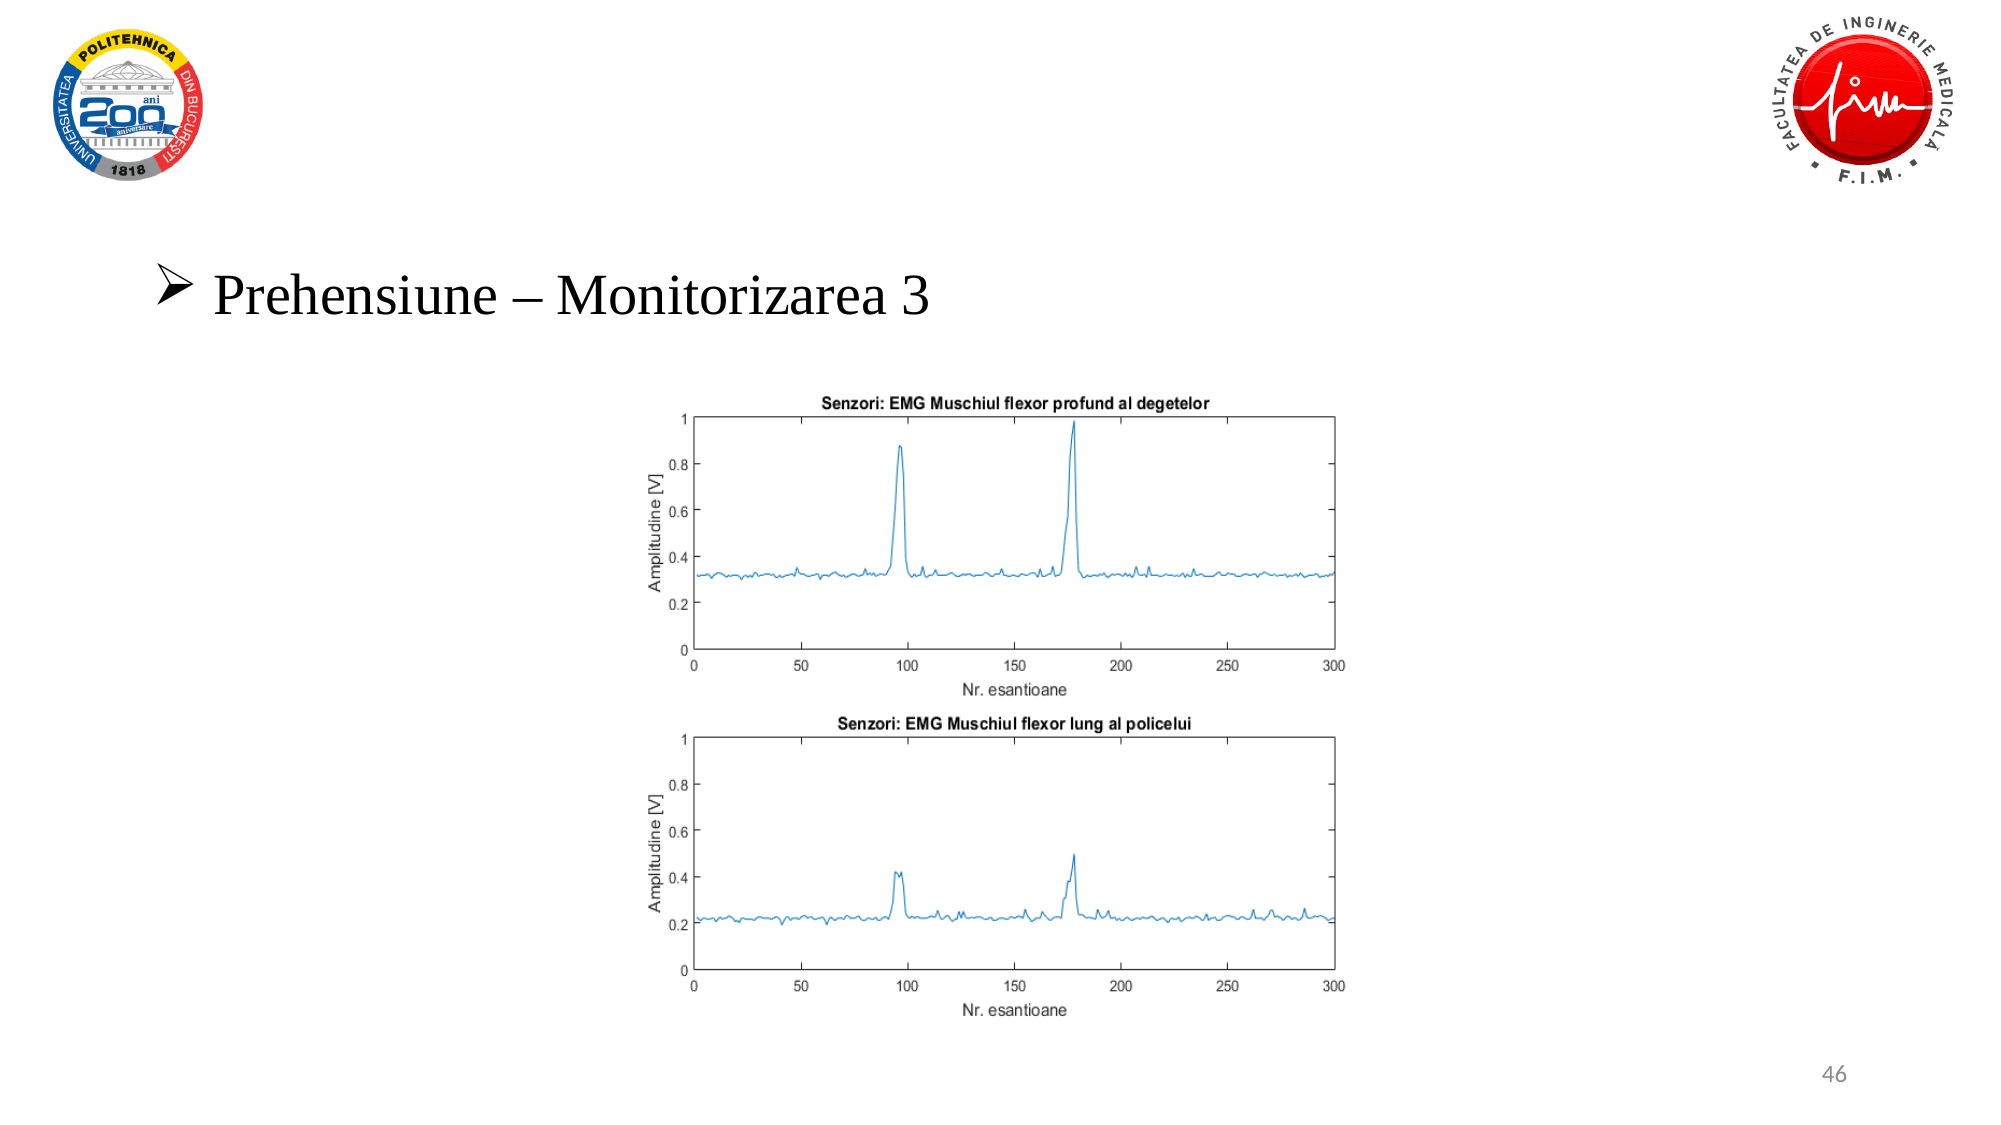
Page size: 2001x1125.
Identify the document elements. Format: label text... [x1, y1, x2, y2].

picture [587, 367, 1413, 1043]
picture [1772, 16, 1953, 185]
picture [47, 16, 207, 185]
list Prehensiune – Monitorizarea 3 [137, 256, 1863, 971]
slide_number 46 [1412, 1042, 1863, 1103]
